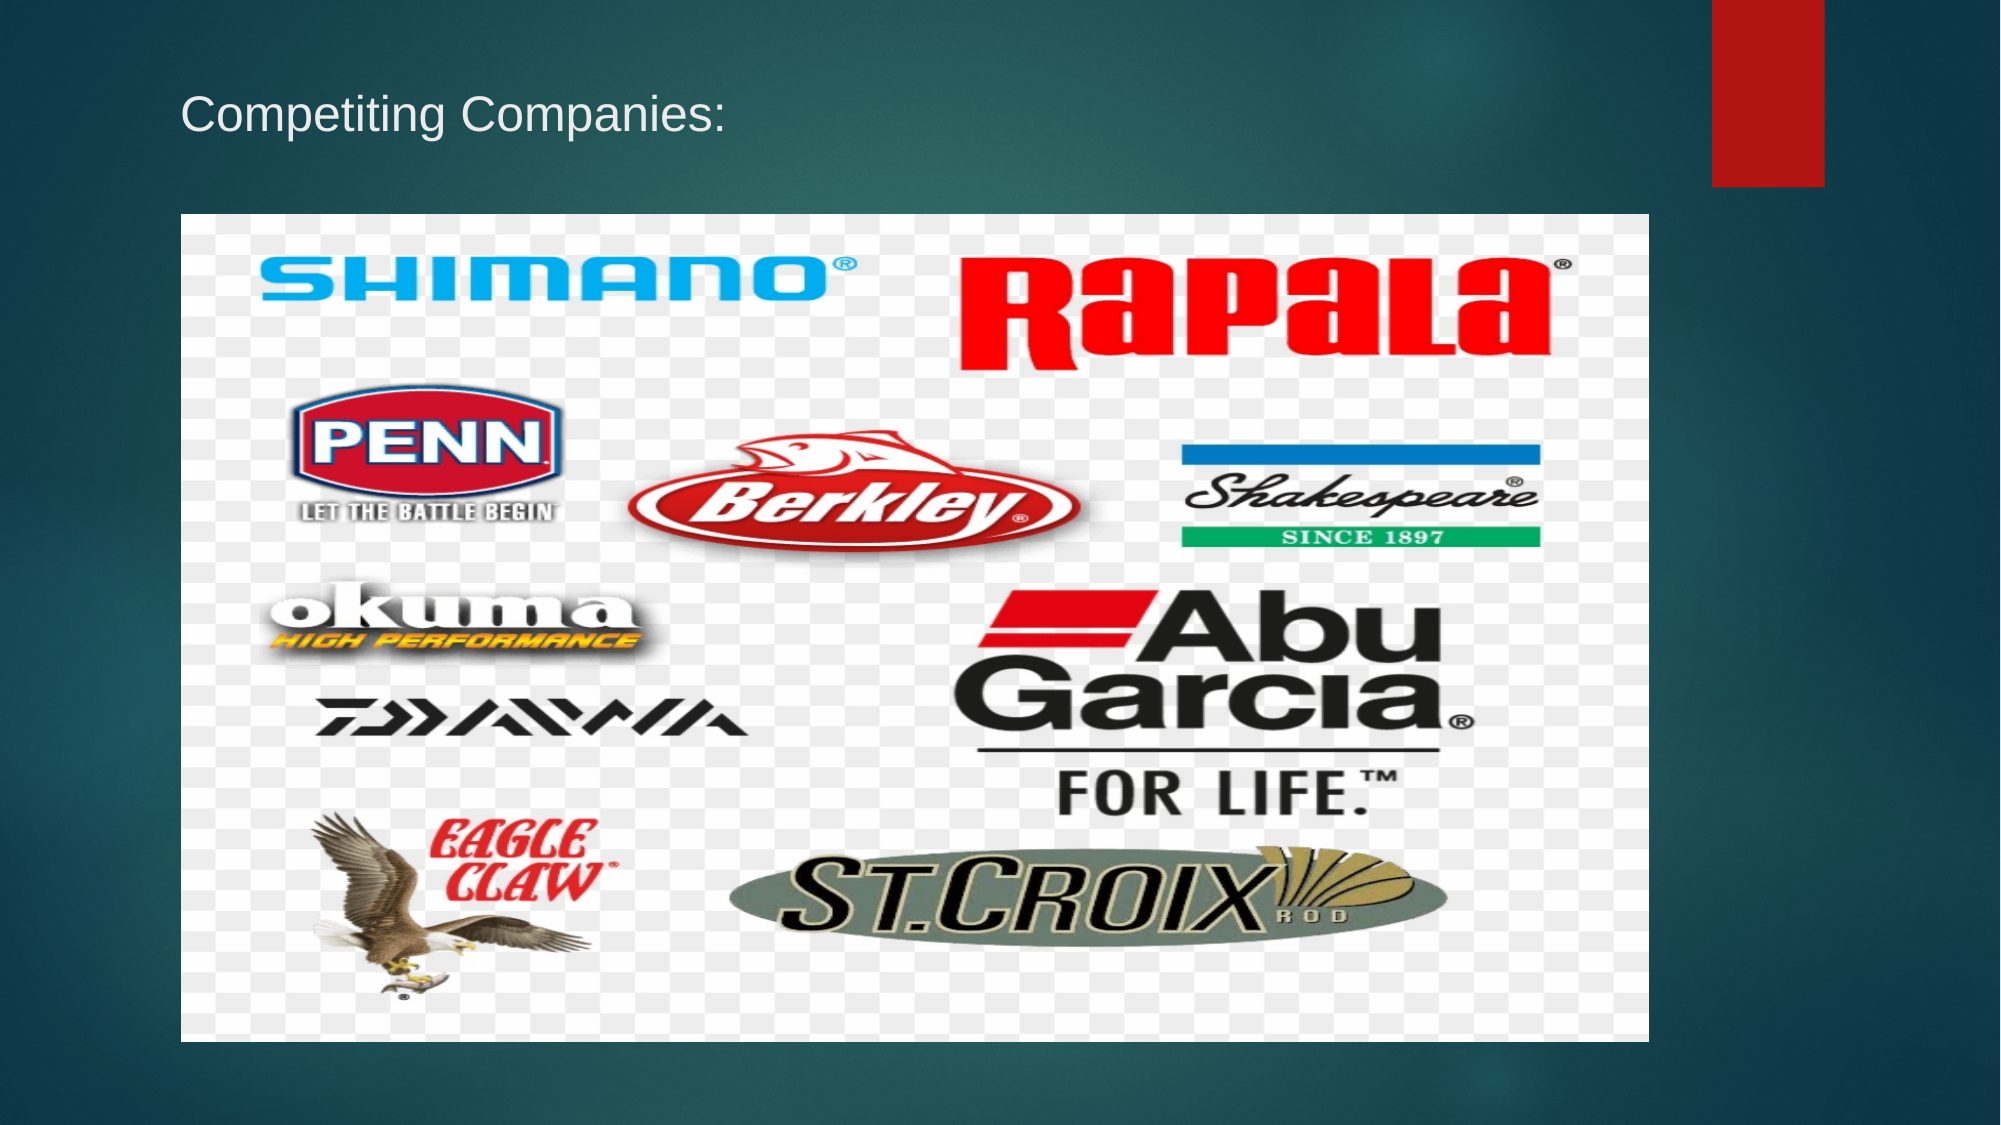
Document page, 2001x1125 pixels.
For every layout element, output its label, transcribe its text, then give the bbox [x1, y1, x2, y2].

title Competiting Companies: [165, 74, 1014, 199]
picture [0, 0, 2001, 1125]
